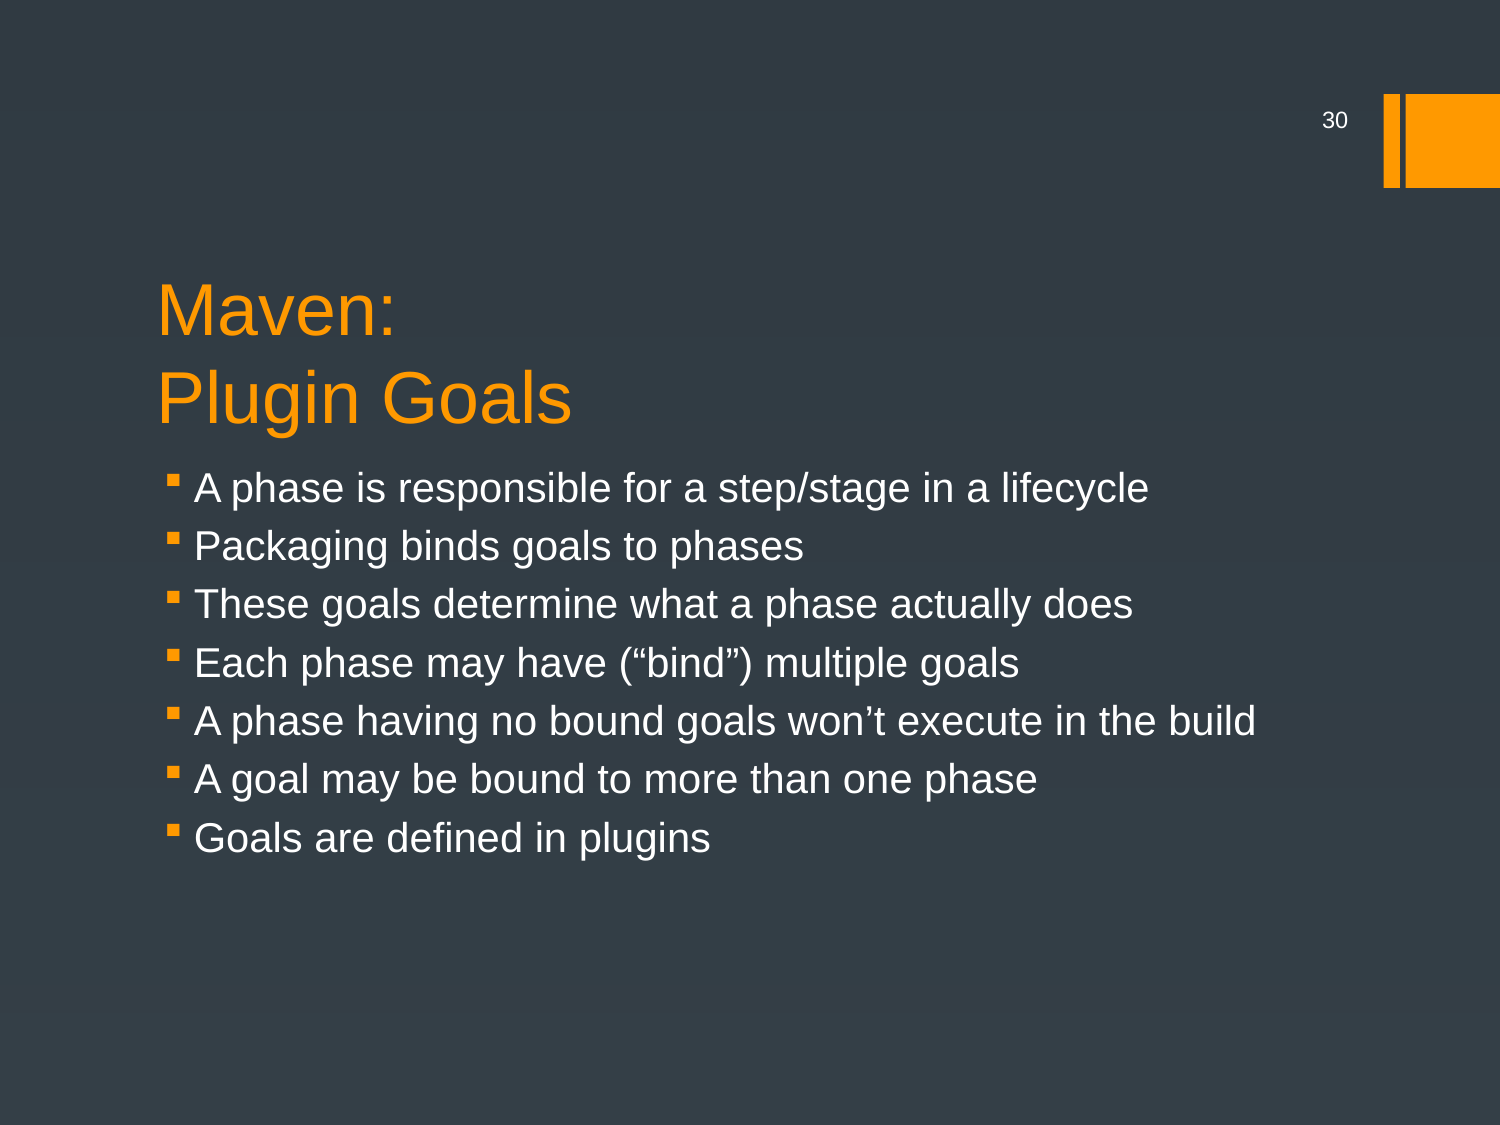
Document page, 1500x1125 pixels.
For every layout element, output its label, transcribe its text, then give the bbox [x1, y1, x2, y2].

list A phase is responsible for a step/stage in a lifecycle Packaging binds goals to phases These goals determine what a phase actually does Each phase may have (“bind”) multiple goals A phase having no bound goals won’t execute in the build A goal may be bound to more than one phase Goals are defined in plugins [149, 453, 1351, 1036]
title Maven: Plugin Goals [149, 254, 1351, 446]
slide_number 30 [1311, 97, 1355, 140]
